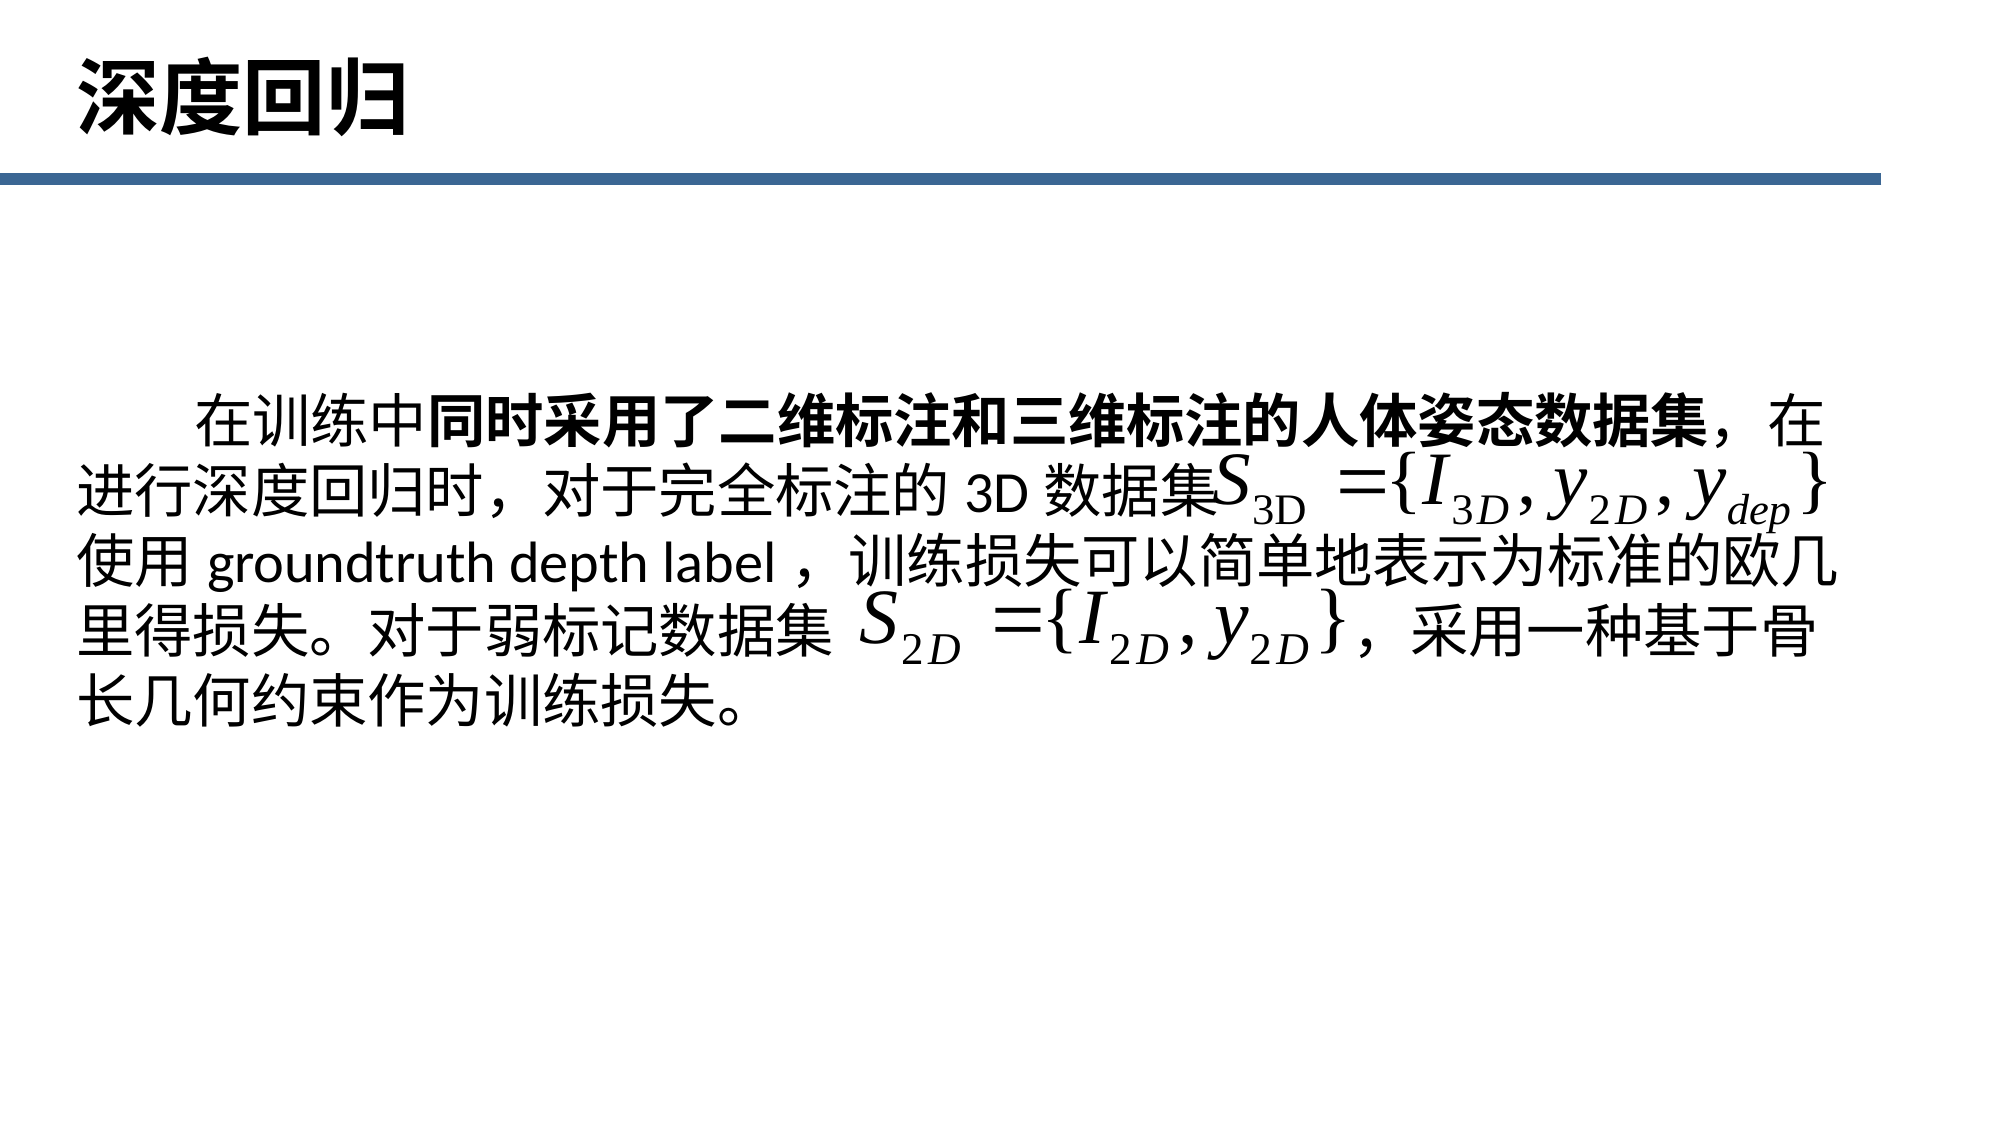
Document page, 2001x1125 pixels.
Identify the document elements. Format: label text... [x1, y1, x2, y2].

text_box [0, 37, 1185, 154]
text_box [846, 565, 1360, 683]
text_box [1199, 429, 1842, 549]
text_box 在训练中同时采用了二维标注和三维标注的人体姿态数据集，在进行深度回归时，对于完全标注的3D数据集 使用groundtruth depth label，训练损失可以简单地表示为标准的欧几里得损失。对于弱标记数据集 ，采用一种基于骨长几何约束作为训练损失。 [61, 377, 1882, 742]
